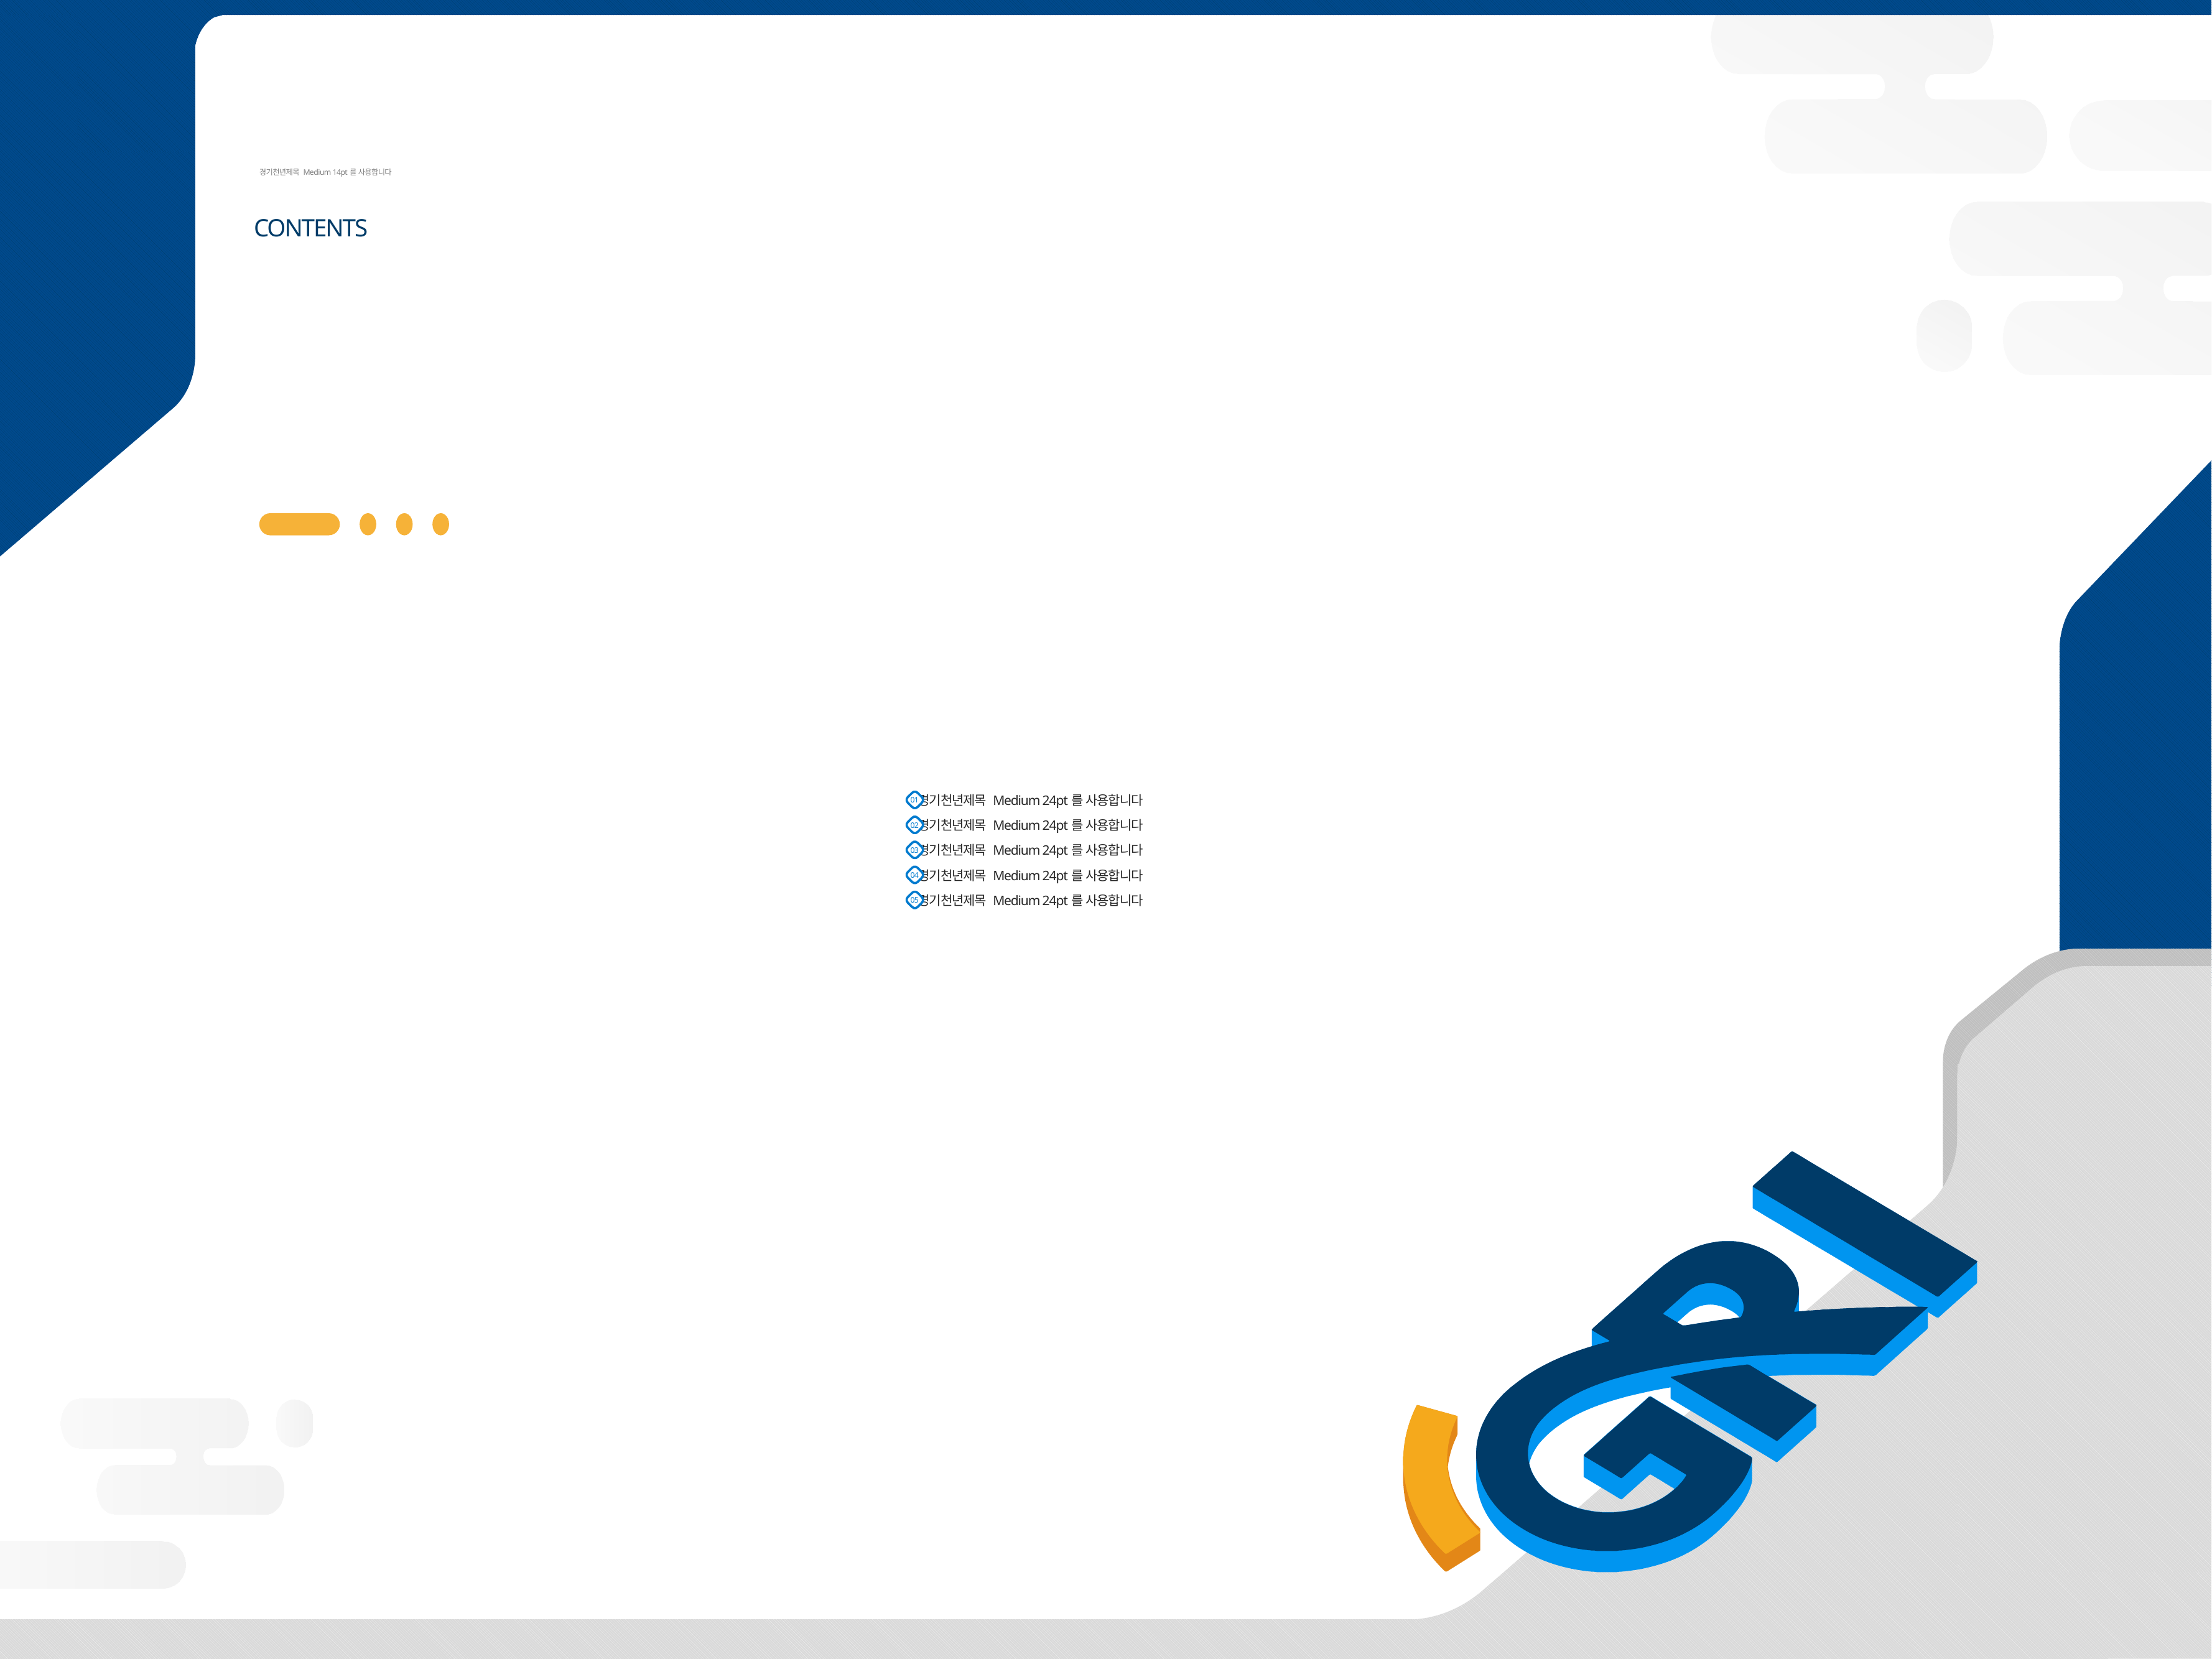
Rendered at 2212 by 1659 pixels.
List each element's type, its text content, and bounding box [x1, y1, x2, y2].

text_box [908, 868, 922, 882]
text_box 경기천년제목 Medium 24pt를 사용합니다 [919, 792, 1143, 808]
text_box 경기천년제목 Medium 24pt를 사용합니다 [919, 817, 1143, 833]
text_box 경기천년제목 Medium 24pt를 사용합니다 [919, 891, 1143, 908]
text_box 경기천년제목 Medium 24pt를 사용합니다 [919, 867, 1143, 883]
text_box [908, 893, 922, 907]
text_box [908, 817, 922, 832]
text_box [908, 843, 922, 857]
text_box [908, 792, 922, 807]
text_box 경기천년제목 Medium 24pt를 사용합니다 [919, 842, 1143, 858]
